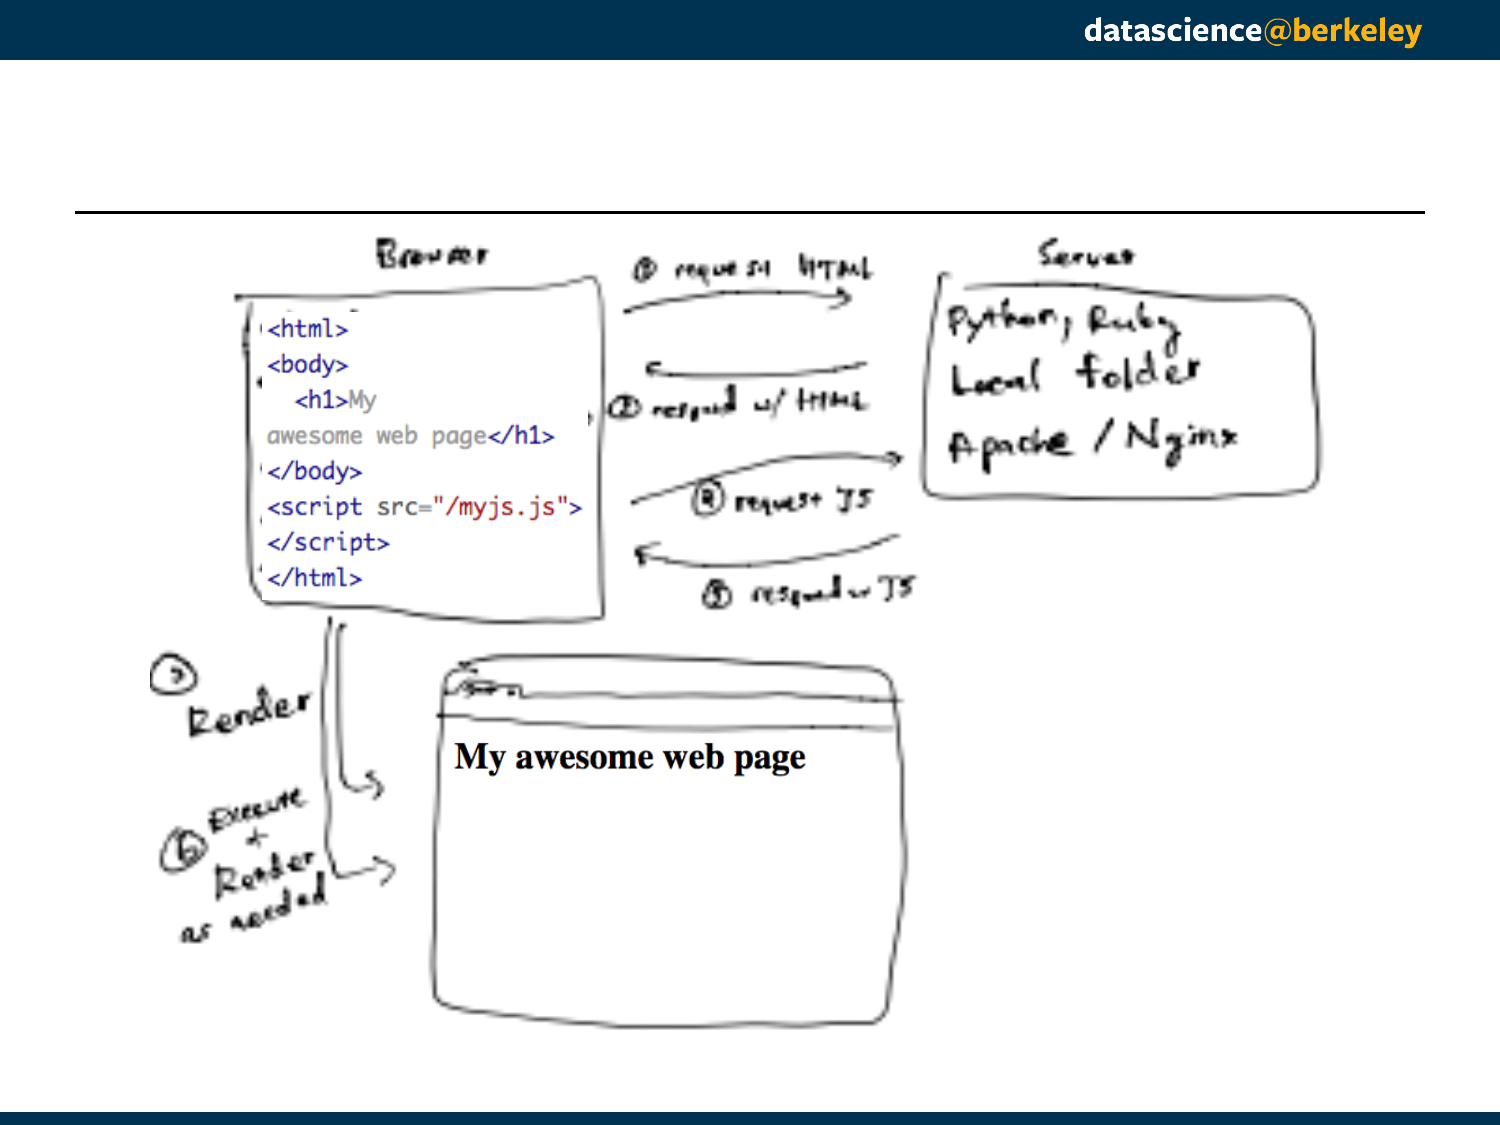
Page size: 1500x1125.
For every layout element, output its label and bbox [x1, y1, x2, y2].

picture [1079, 10, 1431, 52]
list [149, 232, 1351, 1071]
picture [449, 734, 826, 794]
picture [262, 312, 588, 601]
